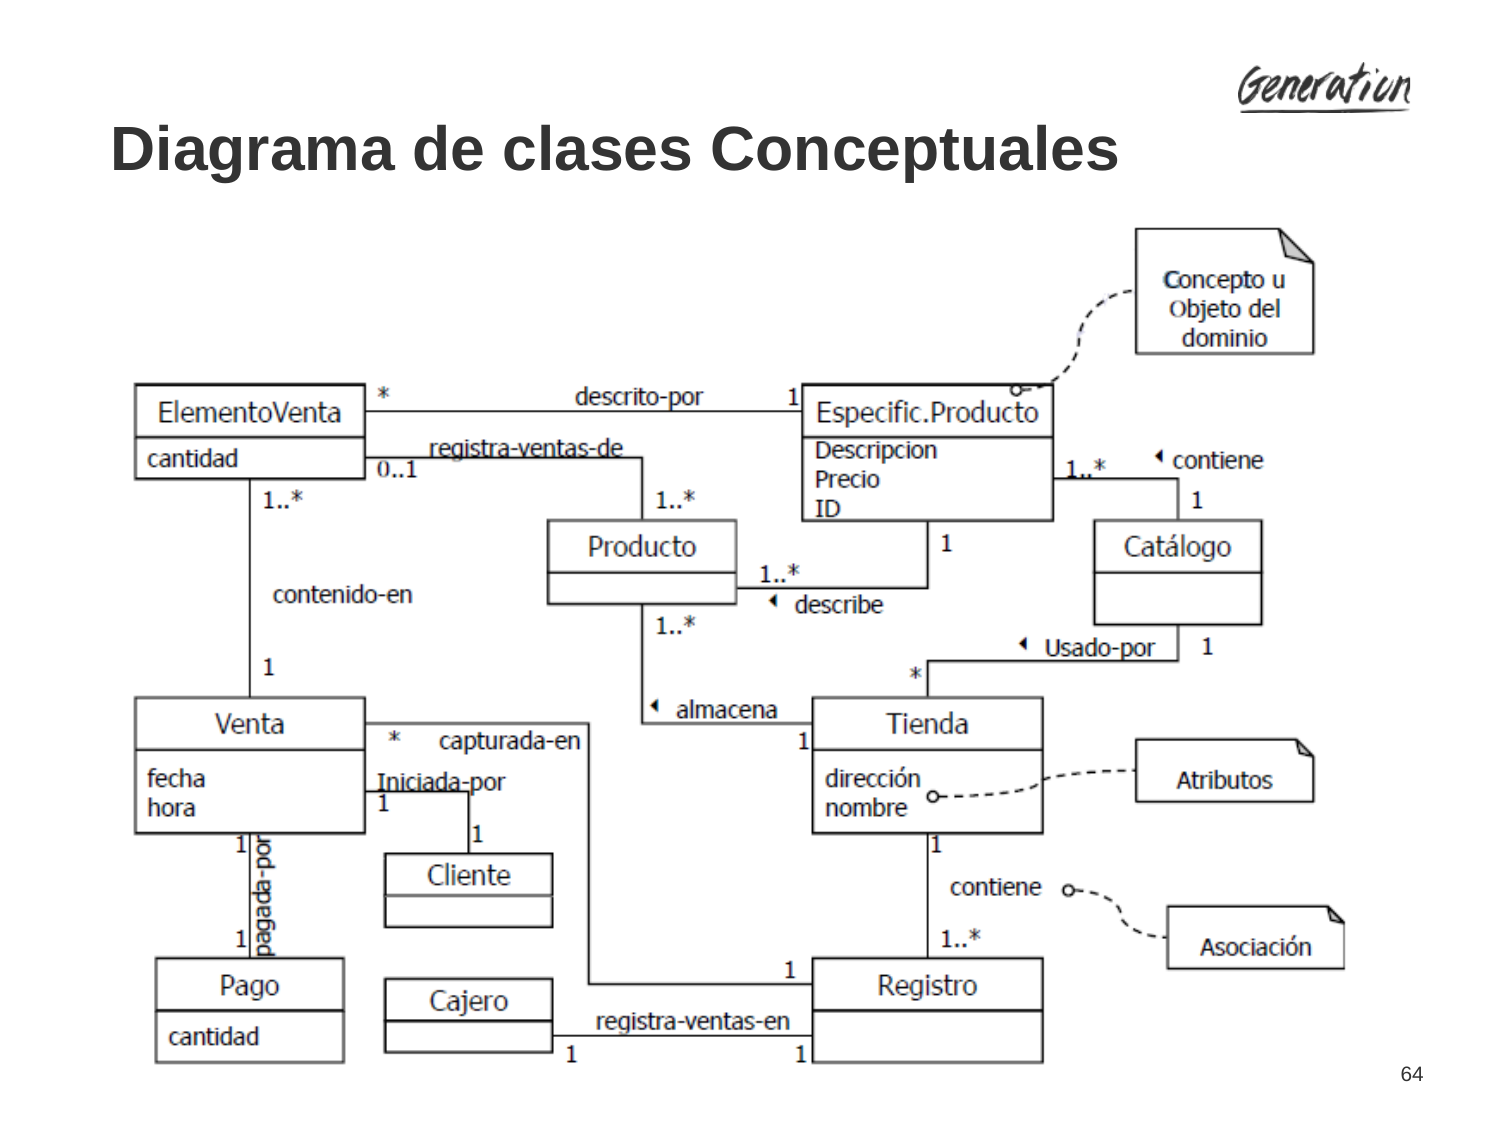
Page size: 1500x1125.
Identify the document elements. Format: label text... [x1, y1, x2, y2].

picture [110, 218, 1390, 1123]
title Diagrama de clases Conceptuales [110, 100, 1424, 192]
